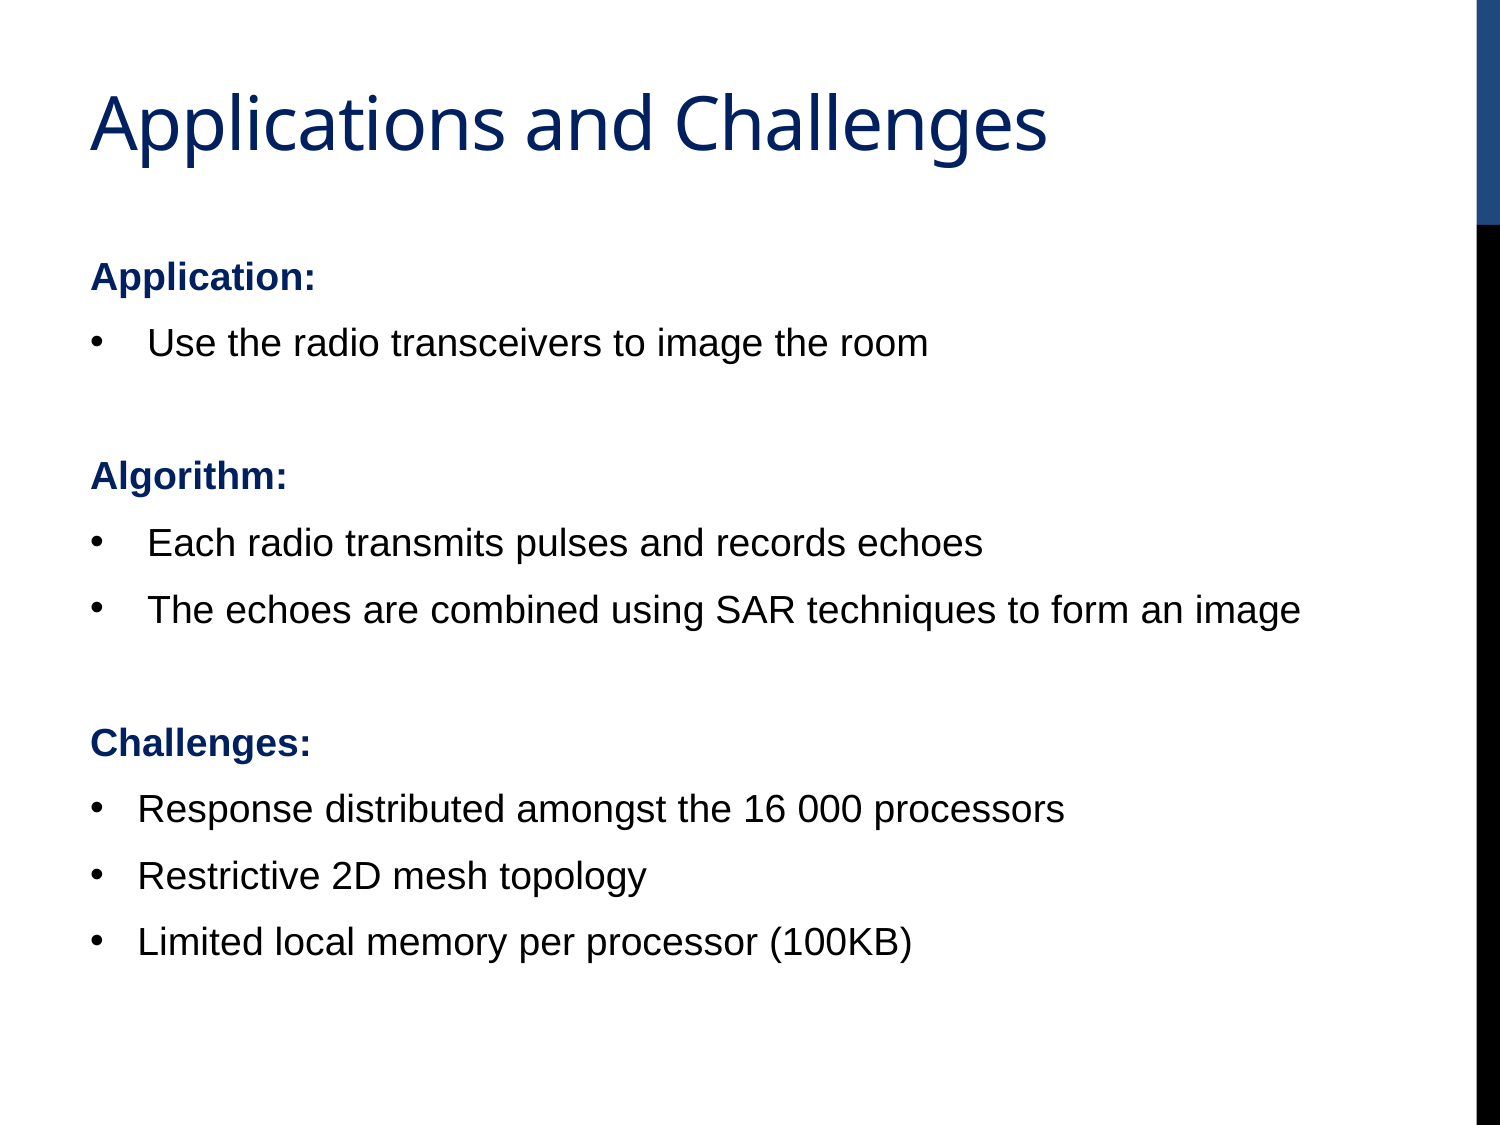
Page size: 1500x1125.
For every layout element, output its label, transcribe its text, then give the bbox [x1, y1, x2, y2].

list Application: Use the radio transceivers to image the room Algorithm: Each radio transmits pulses and records echoes The echoes are combined using SAR techniques to form an image Challenges: Response distributed amongst the 16 000 processors Restrictive 2D mesh topology Limited local memory per processor (100KB) [75, 243, 1325, 1005]
title Applications and Challenges [75, 25, 1400, 173]
